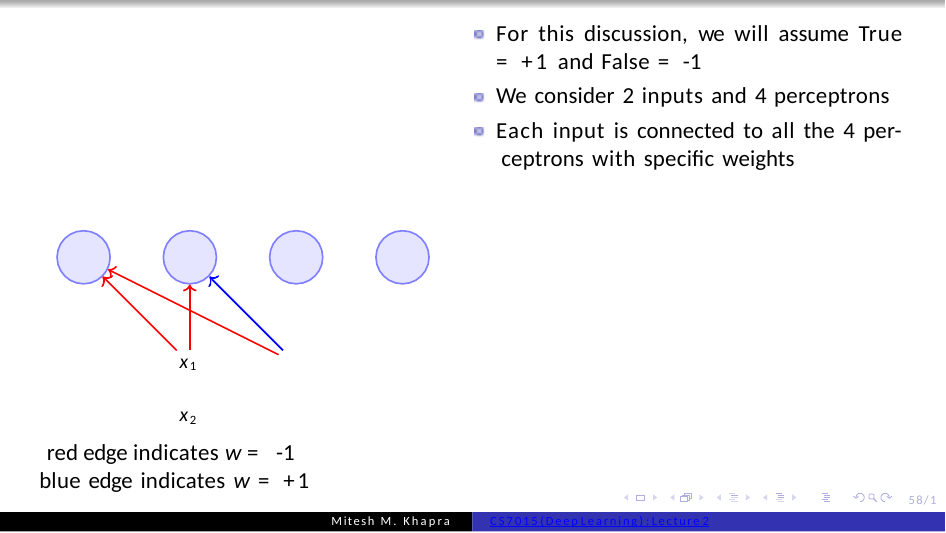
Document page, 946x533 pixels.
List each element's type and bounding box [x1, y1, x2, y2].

picture [474, 92, 486, 104]
text_box [494, 16, 908, 171]
picture [474, 127, 486, 139]
text_box [906, 493, 942, 508]
text_box [0, 511, 946, 532]
picture [474, 30, 486, 42]
text_box [33, 229, 324, 494]
text_box [374, 229, 431, 285]
picture [0, 0, 945, 8]
